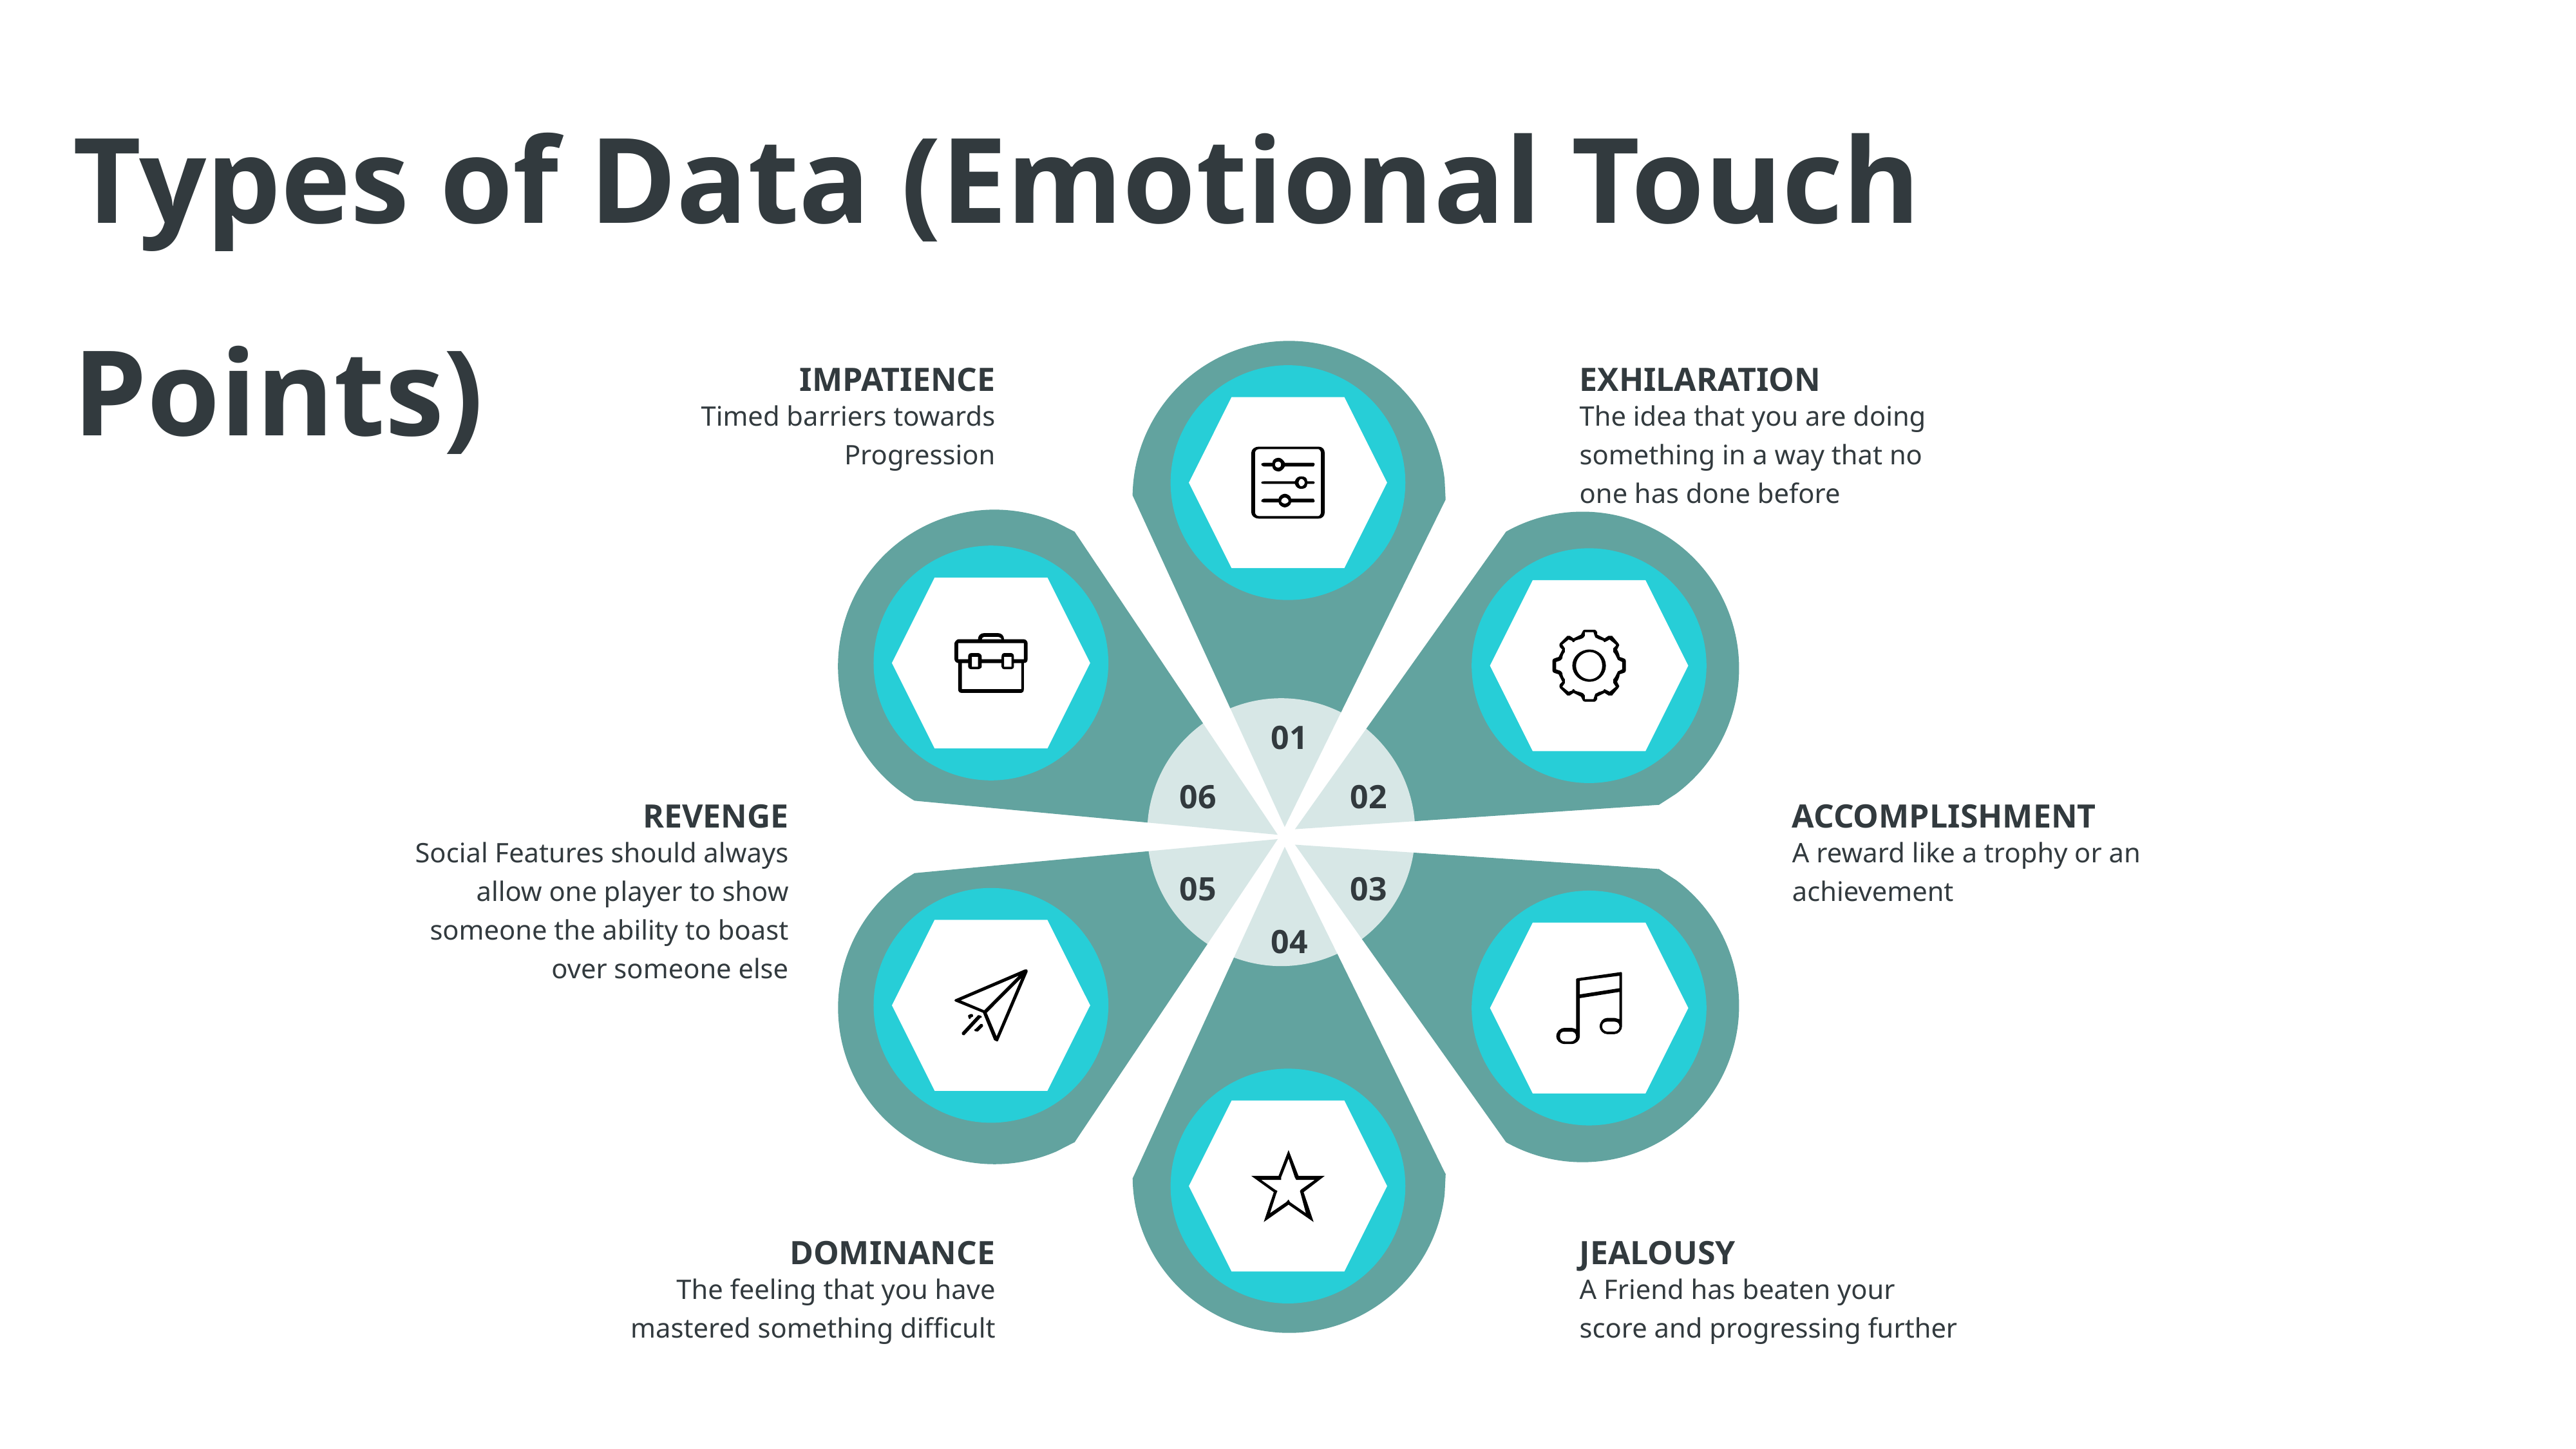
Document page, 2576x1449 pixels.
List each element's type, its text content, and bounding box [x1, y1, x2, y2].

text_box Types of Data (Emotional Touch Points) [63, 29, 2315, 223]
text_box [394, 334, 2187, 1345]
